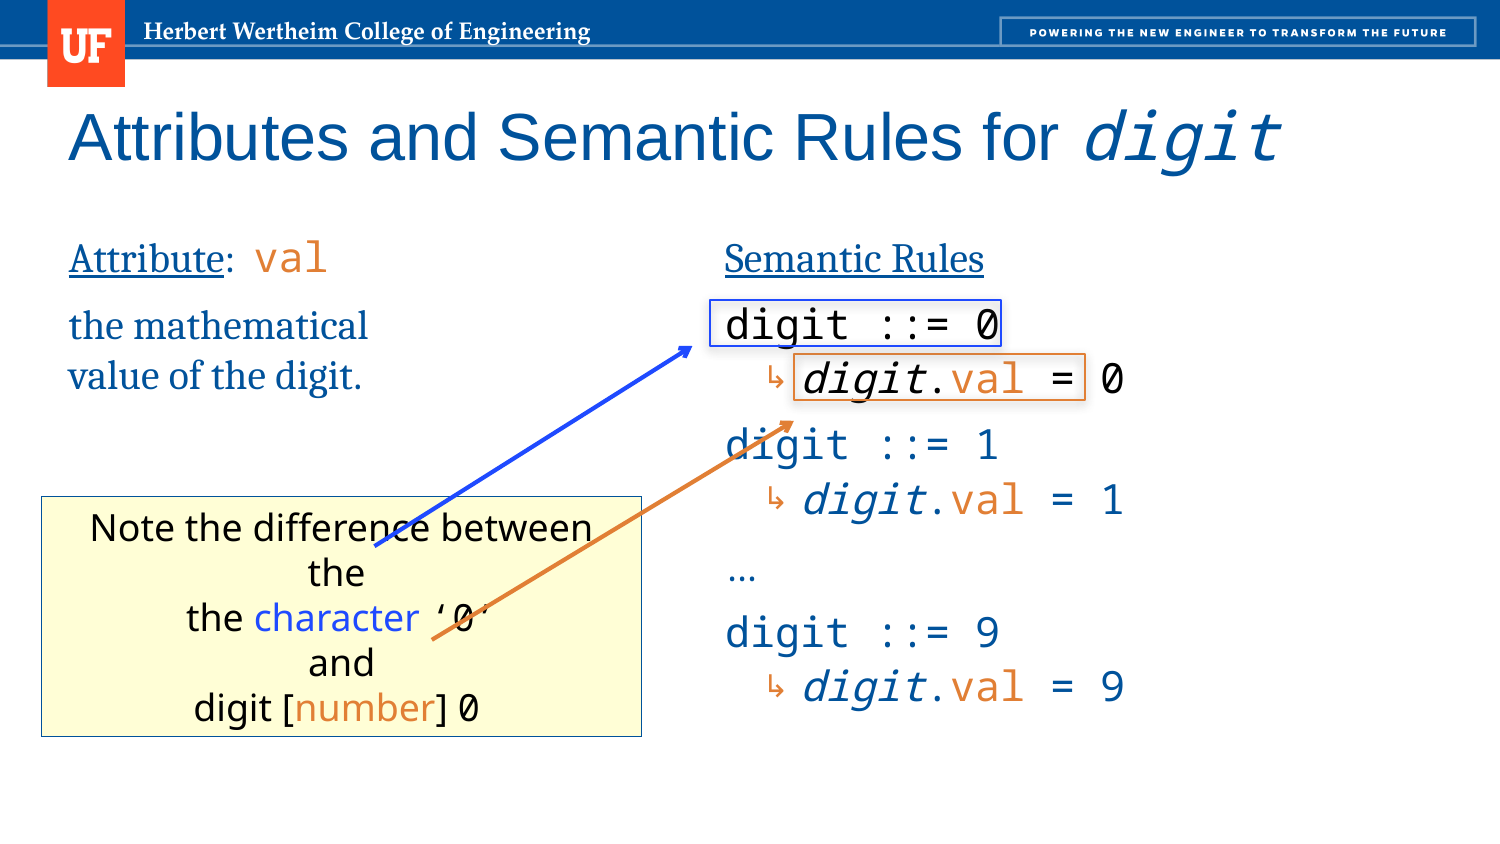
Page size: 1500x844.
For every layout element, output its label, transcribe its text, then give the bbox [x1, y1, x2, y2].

text_box [709, 299, 1002, 347]
title Attributes and Semantic Rules for digit [53, 86, 1414, 224]
text_box Semantic Rules digit ::= 0 digit.val = 0 digit ::= 1 digit.val = 1 … digit ::= 9 digit.val = 9 [710, 223, 1414, 802]
text_box Note the difference between the the character ‘0’ and digit [number] 0 [41, 496, 642, 737]
picture [0, 0, 1500, 87]
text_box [373, 345, 693, 547]
text_box [793, 353, 1086, 401]
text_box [431, 420, 795, 641]
list Attribute: val the mathematical value of the digit. [53, 223, 400, 422]
